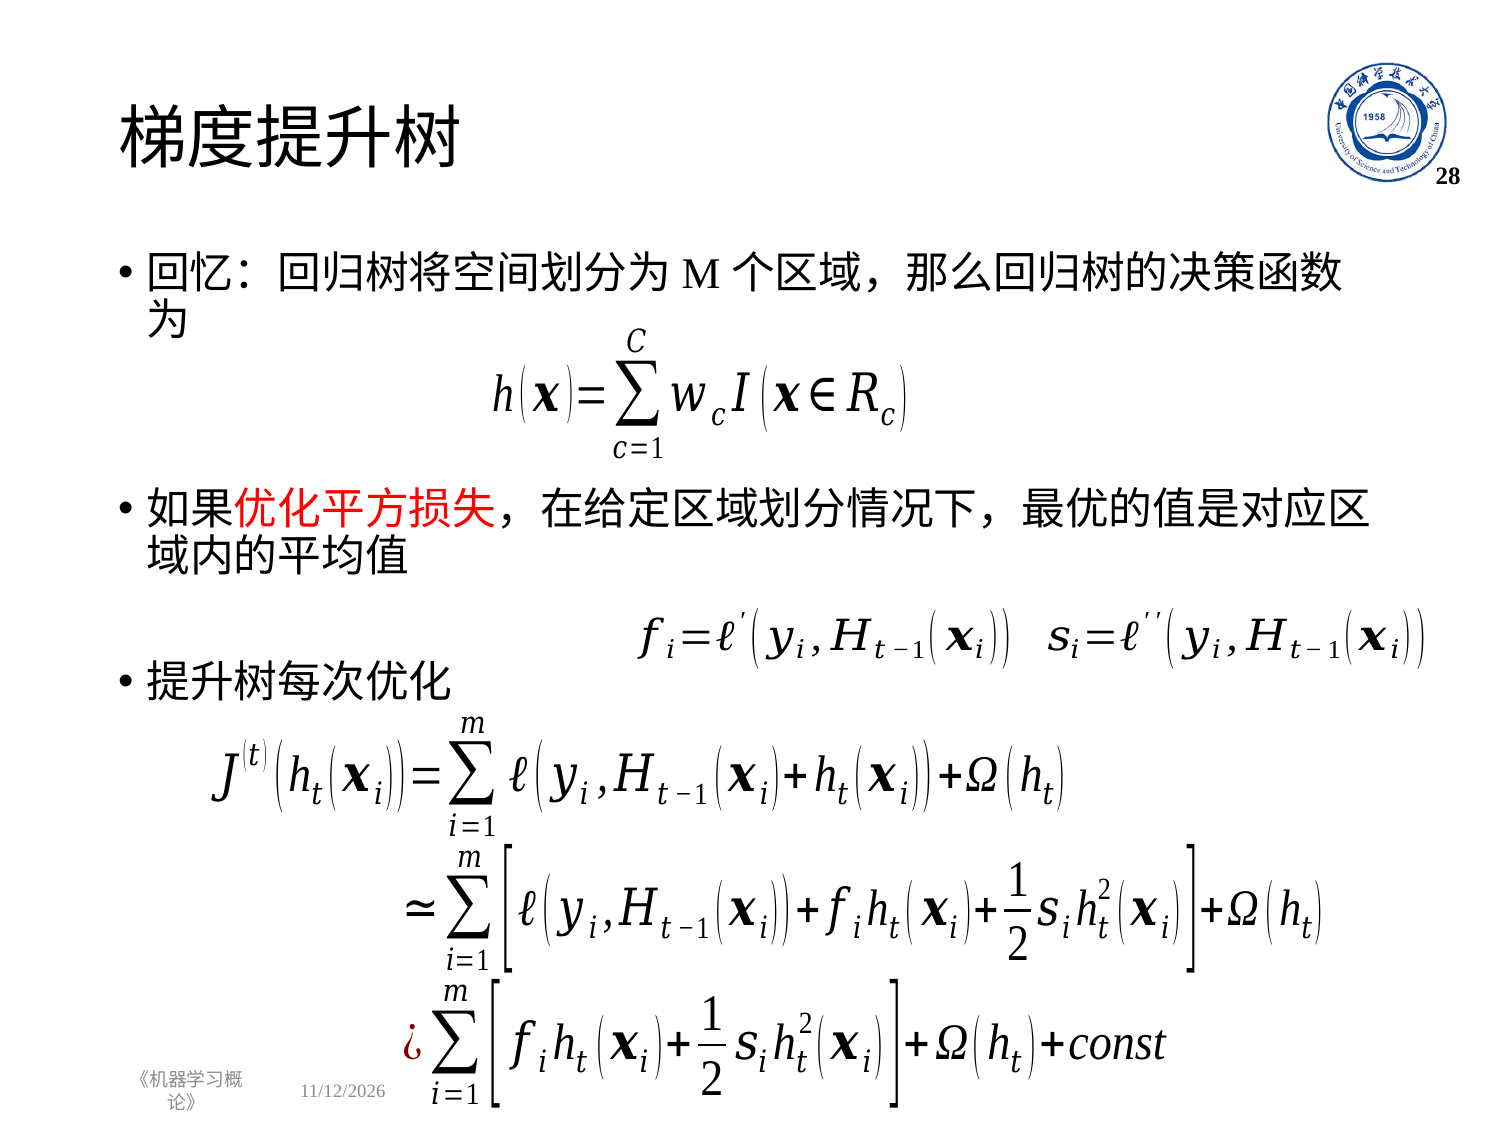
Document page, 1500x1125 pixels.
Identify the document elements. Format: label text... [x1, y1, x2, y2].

title 梯度提升树 [103, 59, 1397, 221]
slide_number 28 [1372, 144, 1476, 205]
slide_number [285, 1068, 422, 1113]
footer 《机器学习概论》 [104, 1068, 270, 1113]
picture [1397, 59, 1450, 144]
